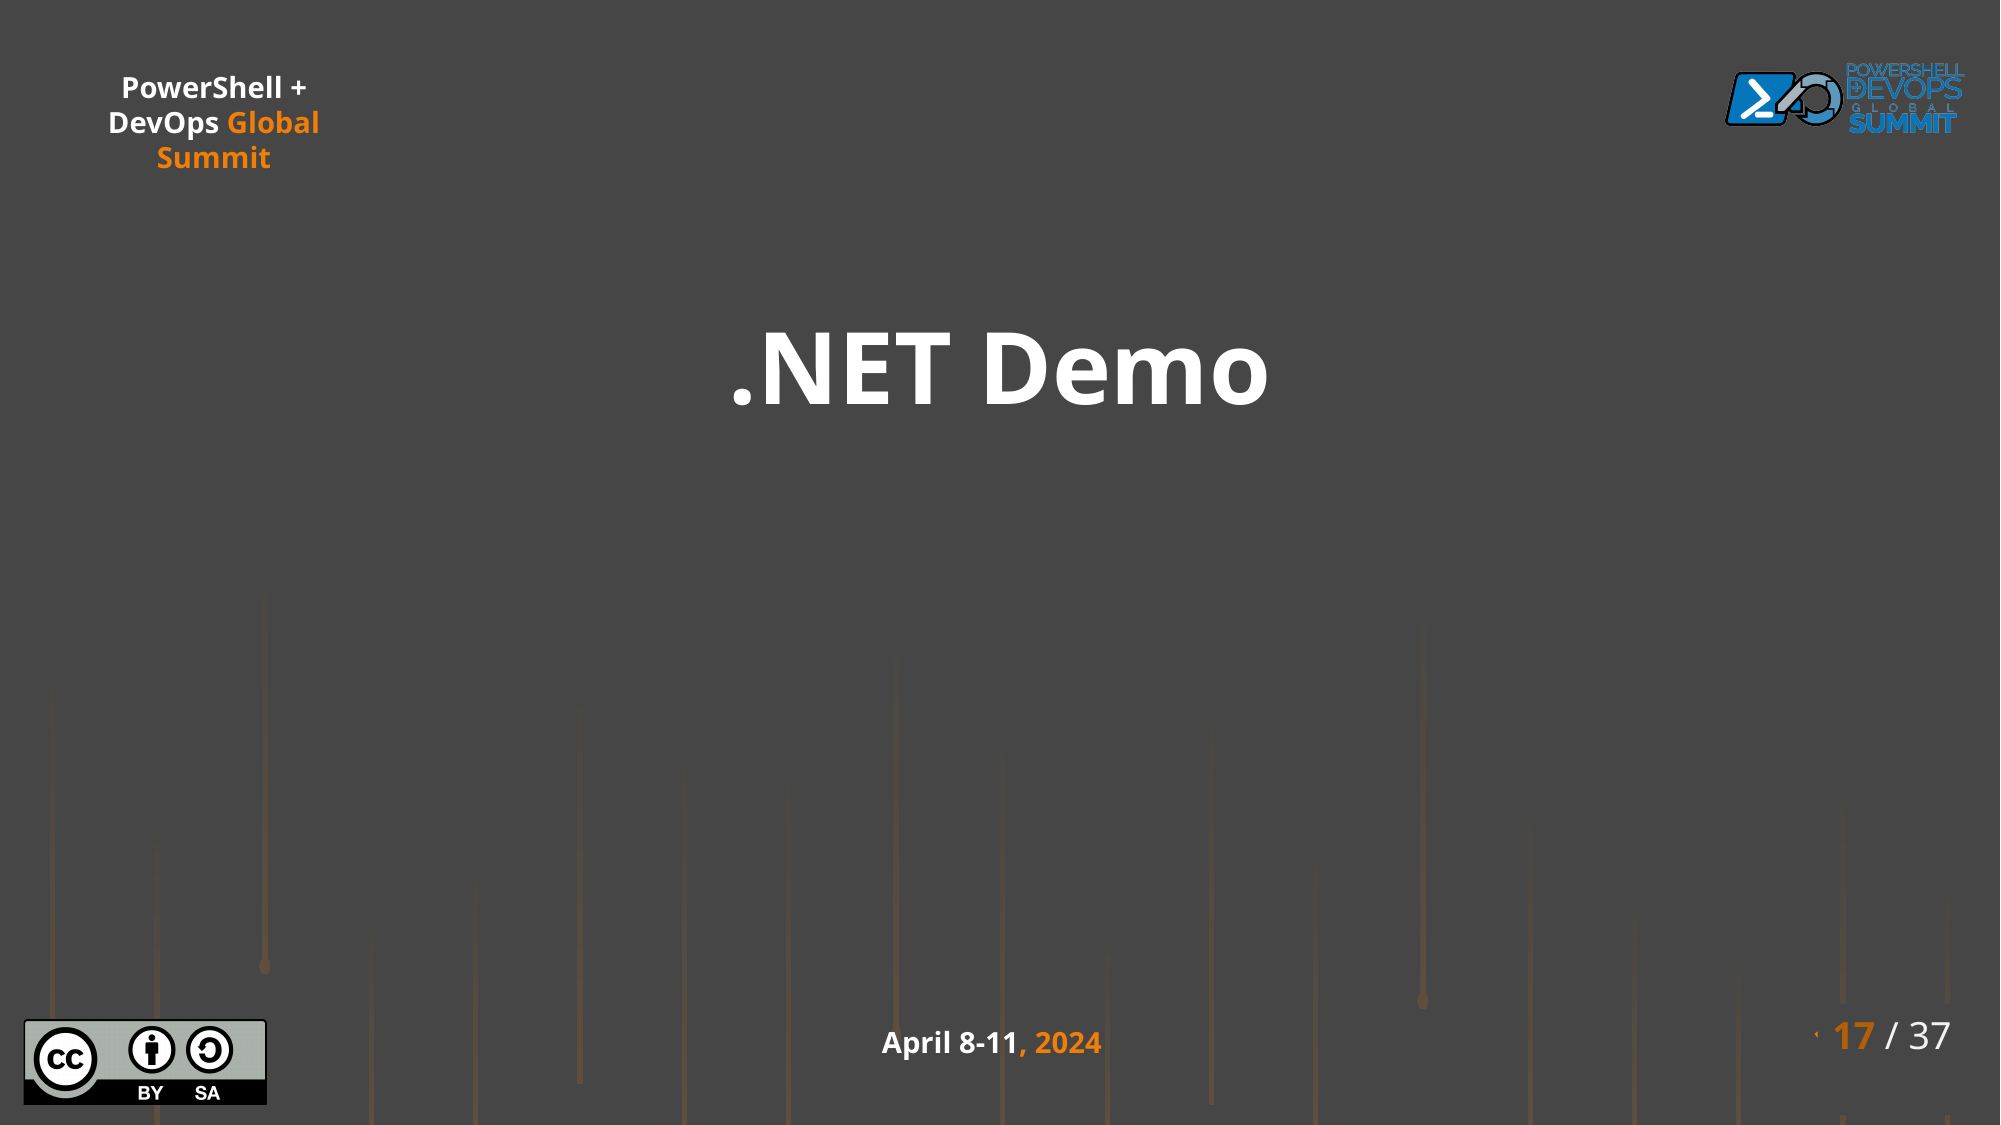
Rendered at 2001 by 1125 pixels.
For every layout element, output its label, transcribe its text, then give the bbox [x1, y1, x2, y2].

picture [1725, 61, 1965, 139]
text_box .NET Demo [461, 297, 1539, 432]
picture [23, 1019, 267, 1105]
